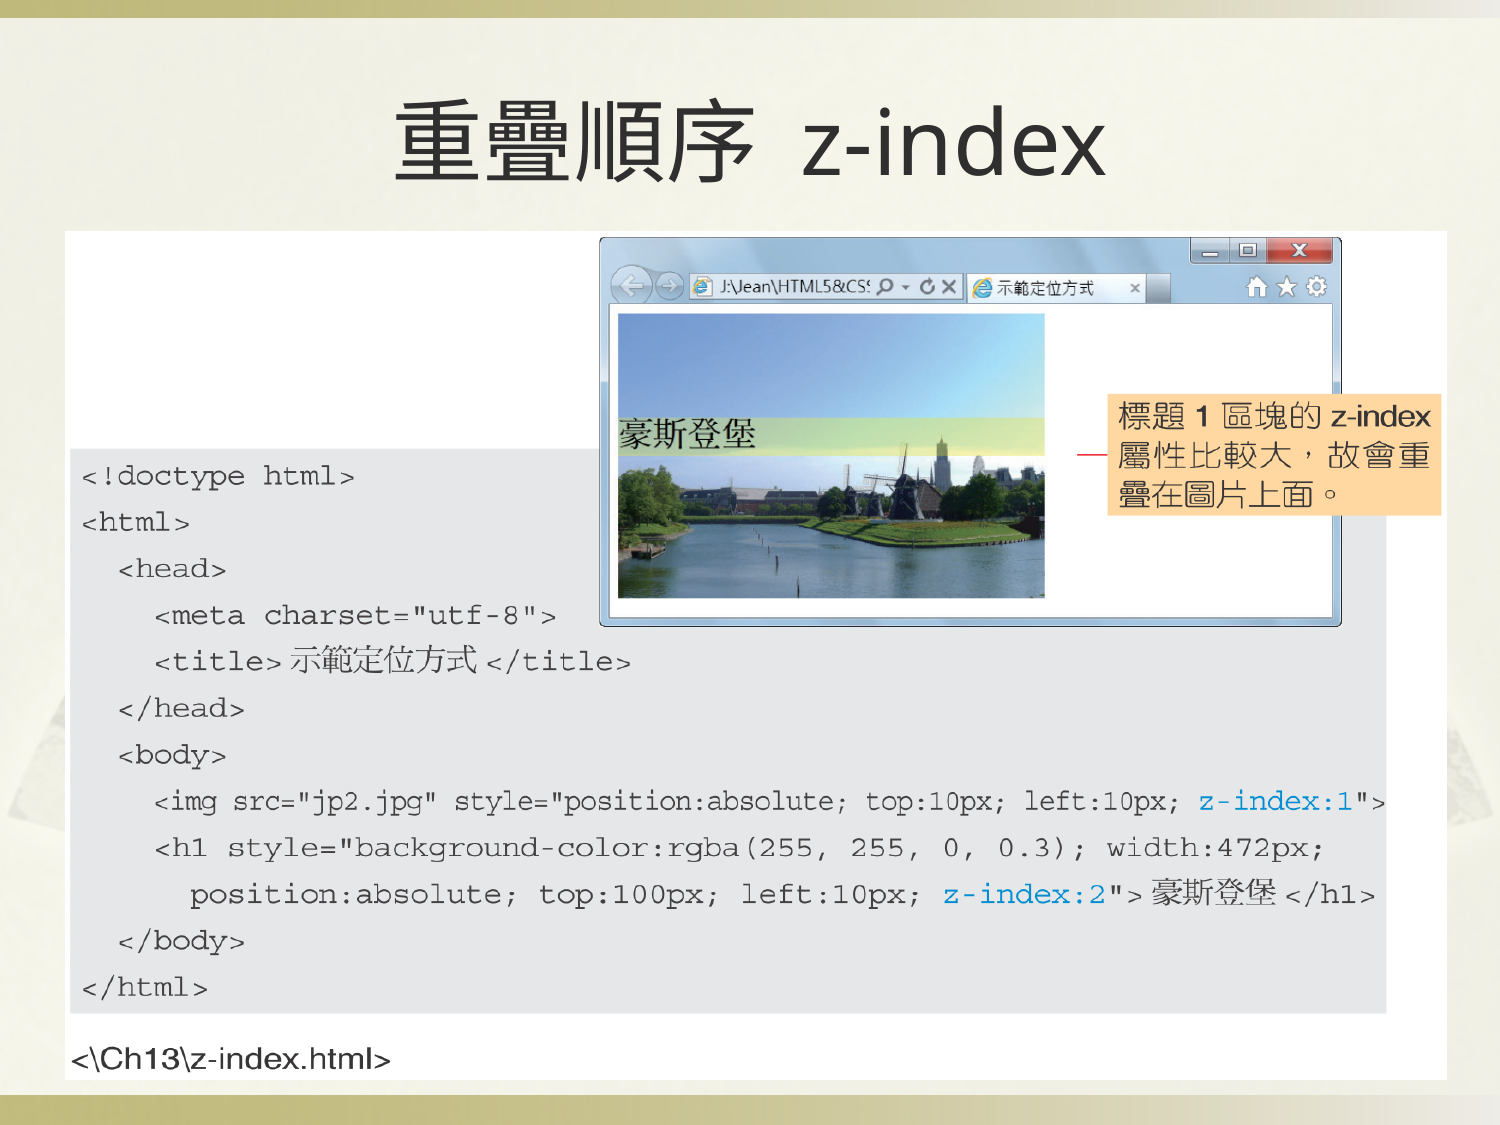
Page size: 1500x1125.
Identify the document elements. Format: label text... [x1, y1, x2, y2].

picture [64, 231, 1448, 1080]
title 重疊順序 z-index [75, 45, 1425, 231]
